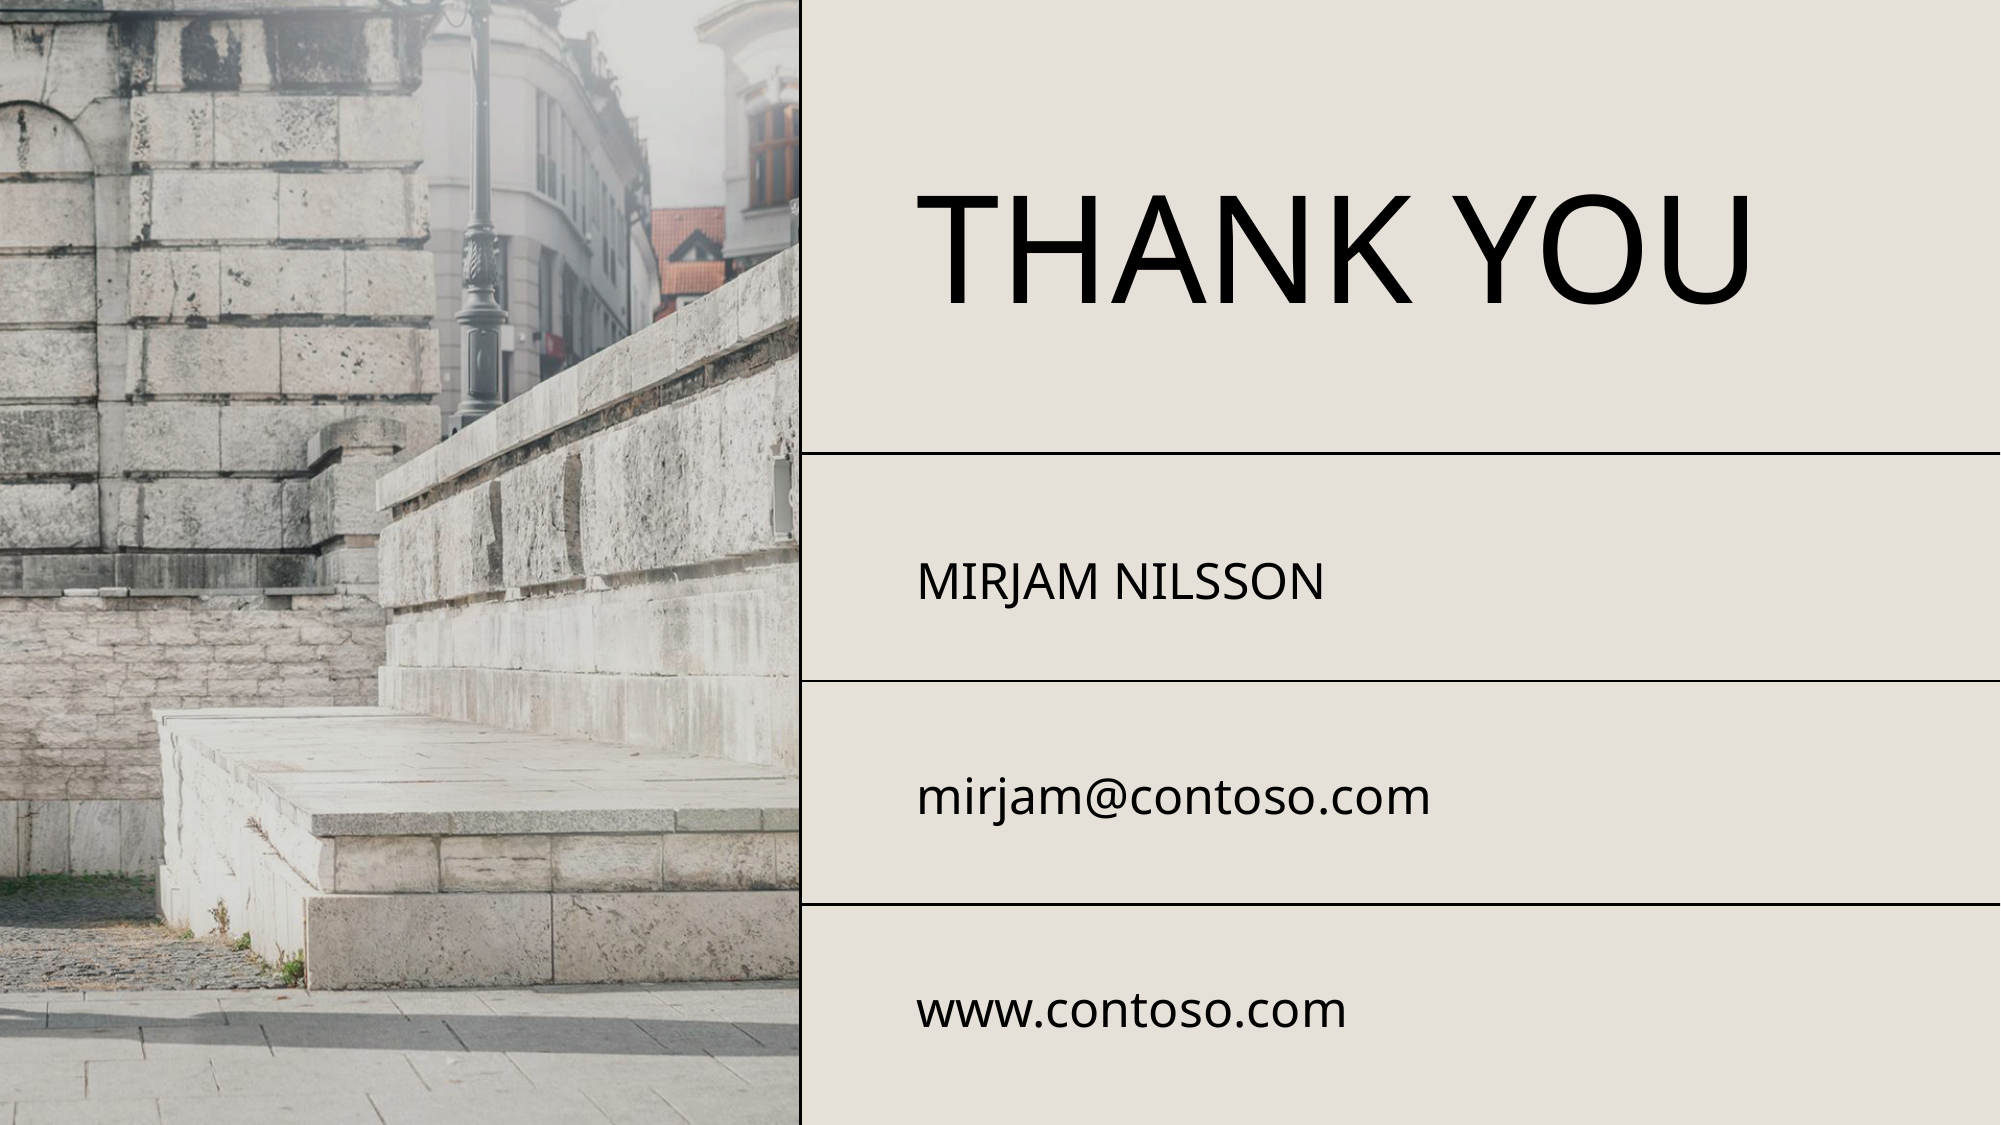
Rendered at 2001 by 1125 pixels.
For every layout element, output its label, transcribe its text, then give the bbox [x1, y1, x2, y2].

list mirjam@contoso.com [901, 738, 1878, 858]
title THANK YOU [901, 120, 1878, 390]
list MIRJAM NILSSON [901, 523, 1879, 644]
picture [0, 0, 800, 1125]
list www.contoso.com [901, 951, 1878, 1071]
